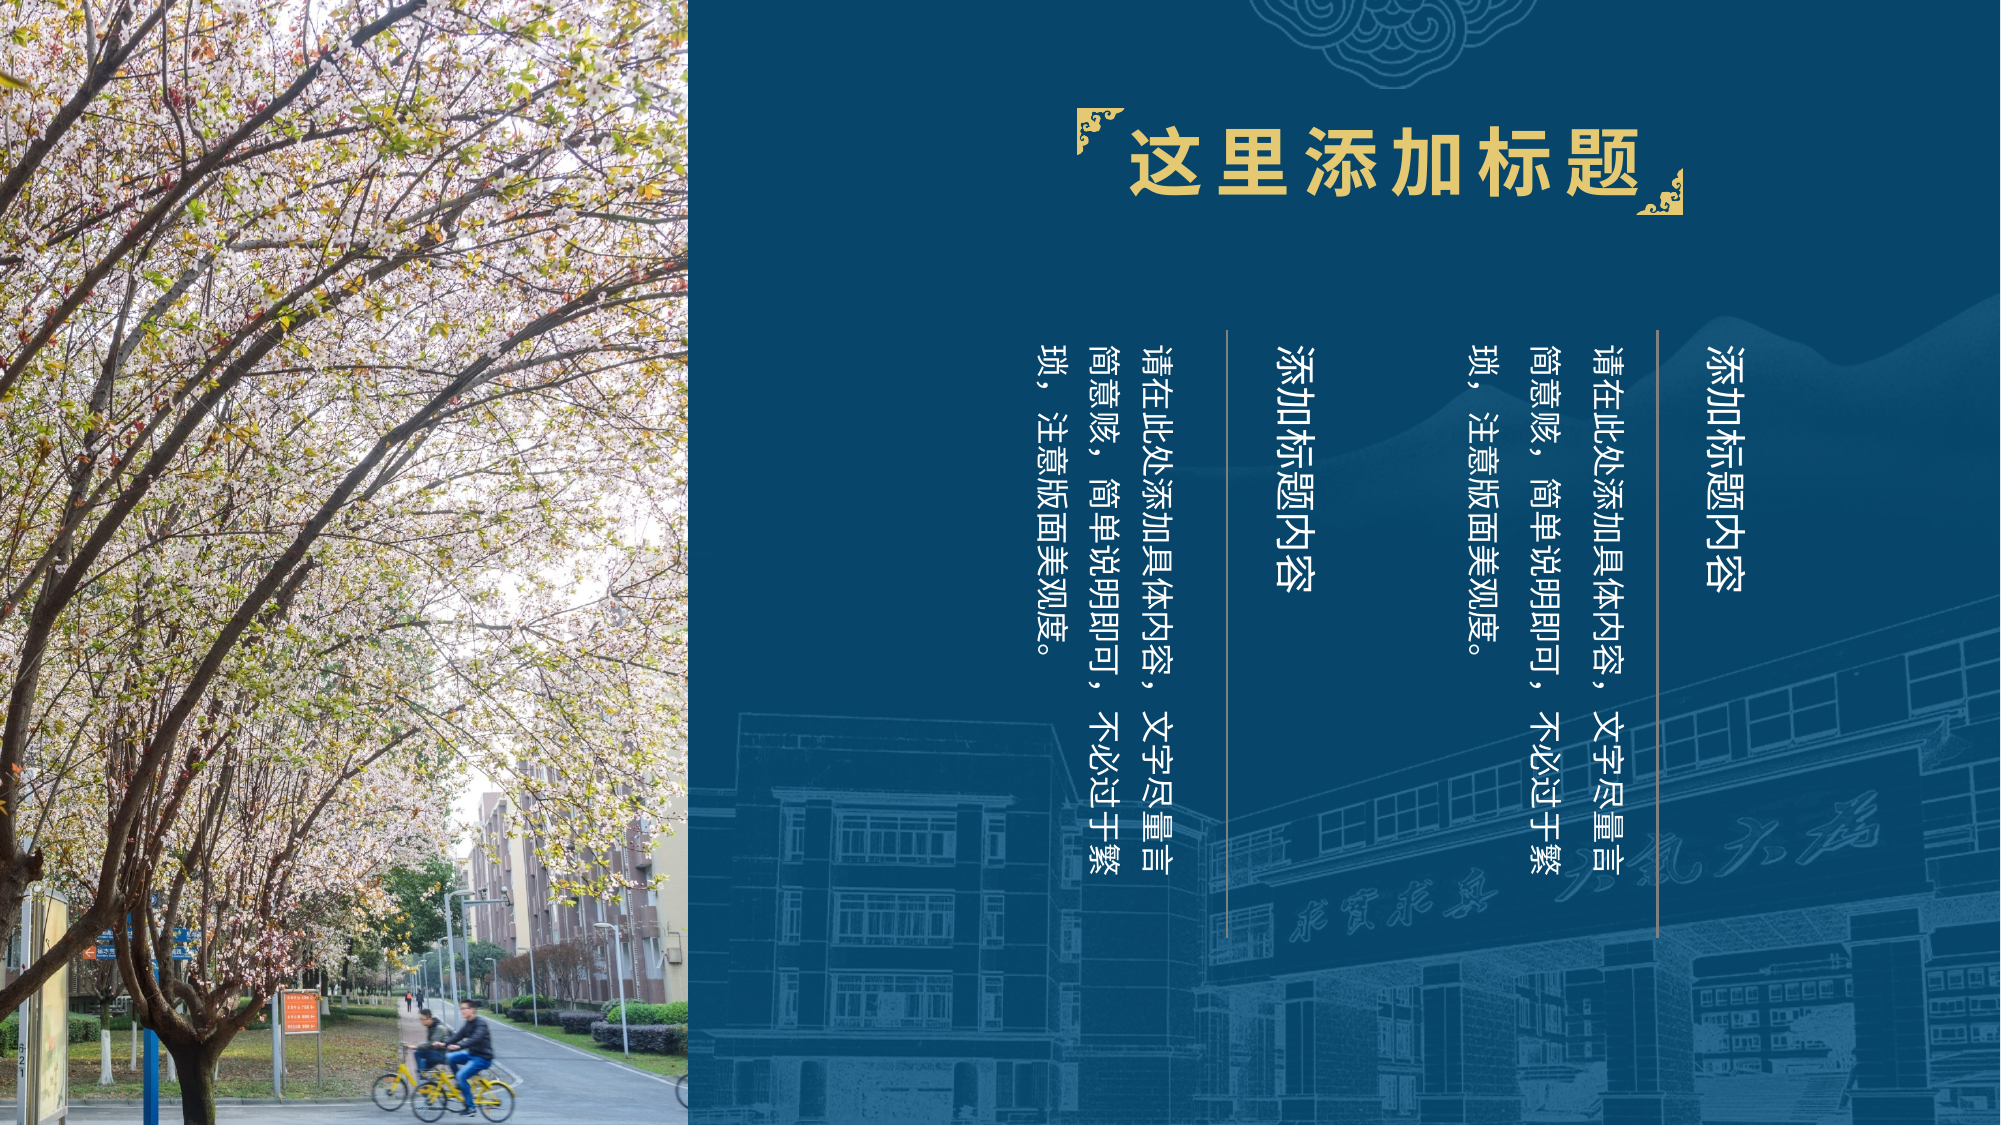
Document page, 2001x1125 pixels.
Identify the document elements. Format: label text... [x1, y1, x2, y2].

text_box 这里添加标题 [984, 108, 1785, 214]
picture [0, 0, 2001, 1125]
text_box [1009, 330, 1330, 939]
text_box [1439, 330, 1760, 939]
